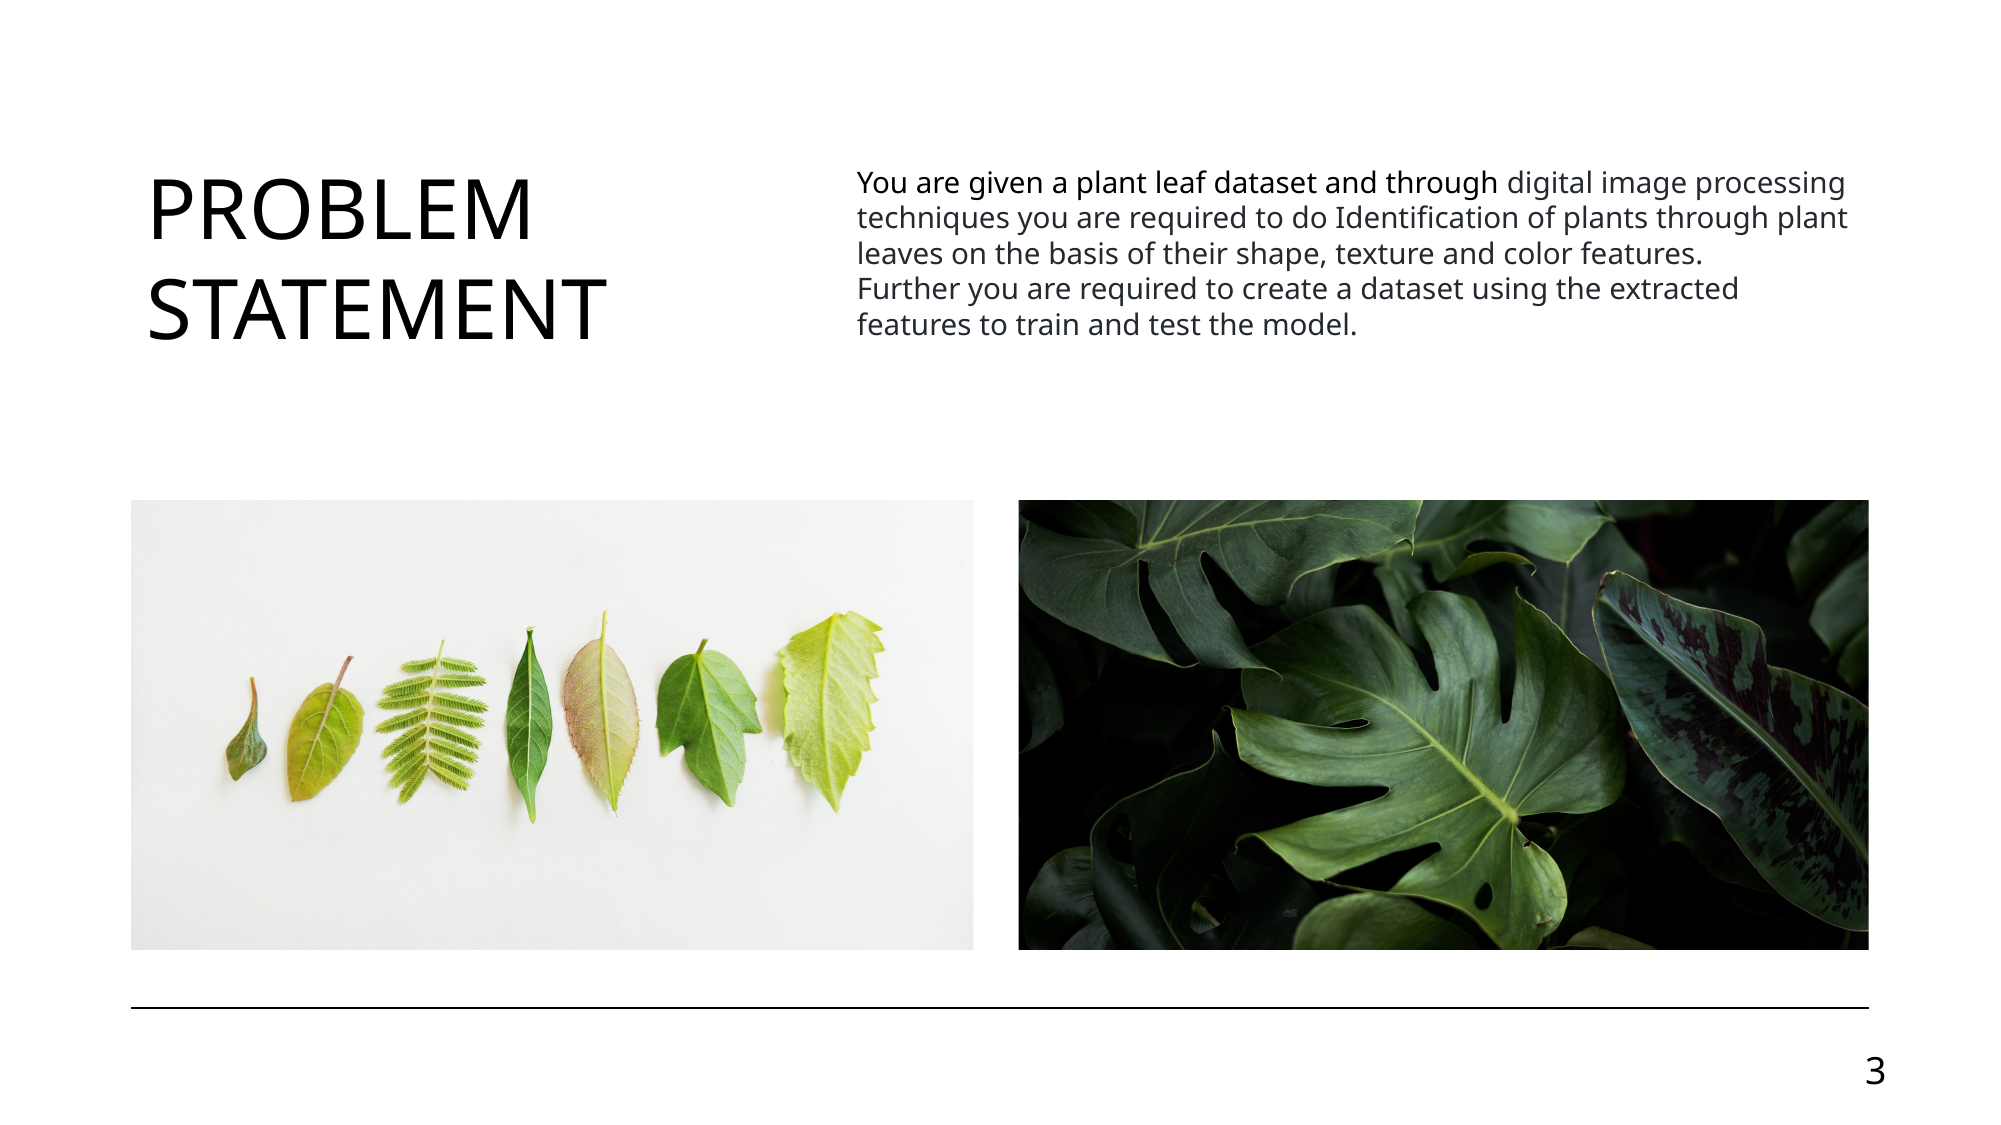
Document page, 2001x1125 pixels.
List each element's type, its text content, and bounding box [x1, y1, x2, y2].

picture [131, 499, 974, 950]
slide_number 3 [1791, 1042, 1902, 1103]
list You are given a plant leaf dataset and through digital image processing techniques you are required to do Identification of plants through plant leaves on the basis of their shape, texture and color features. Further you are required to create a dataset using the extracted features to train and test the model. [842, 156, 1869, 448]
picture [1018, 499, 1869, 950]
title Problem statement [131, 148, 813, 420]
